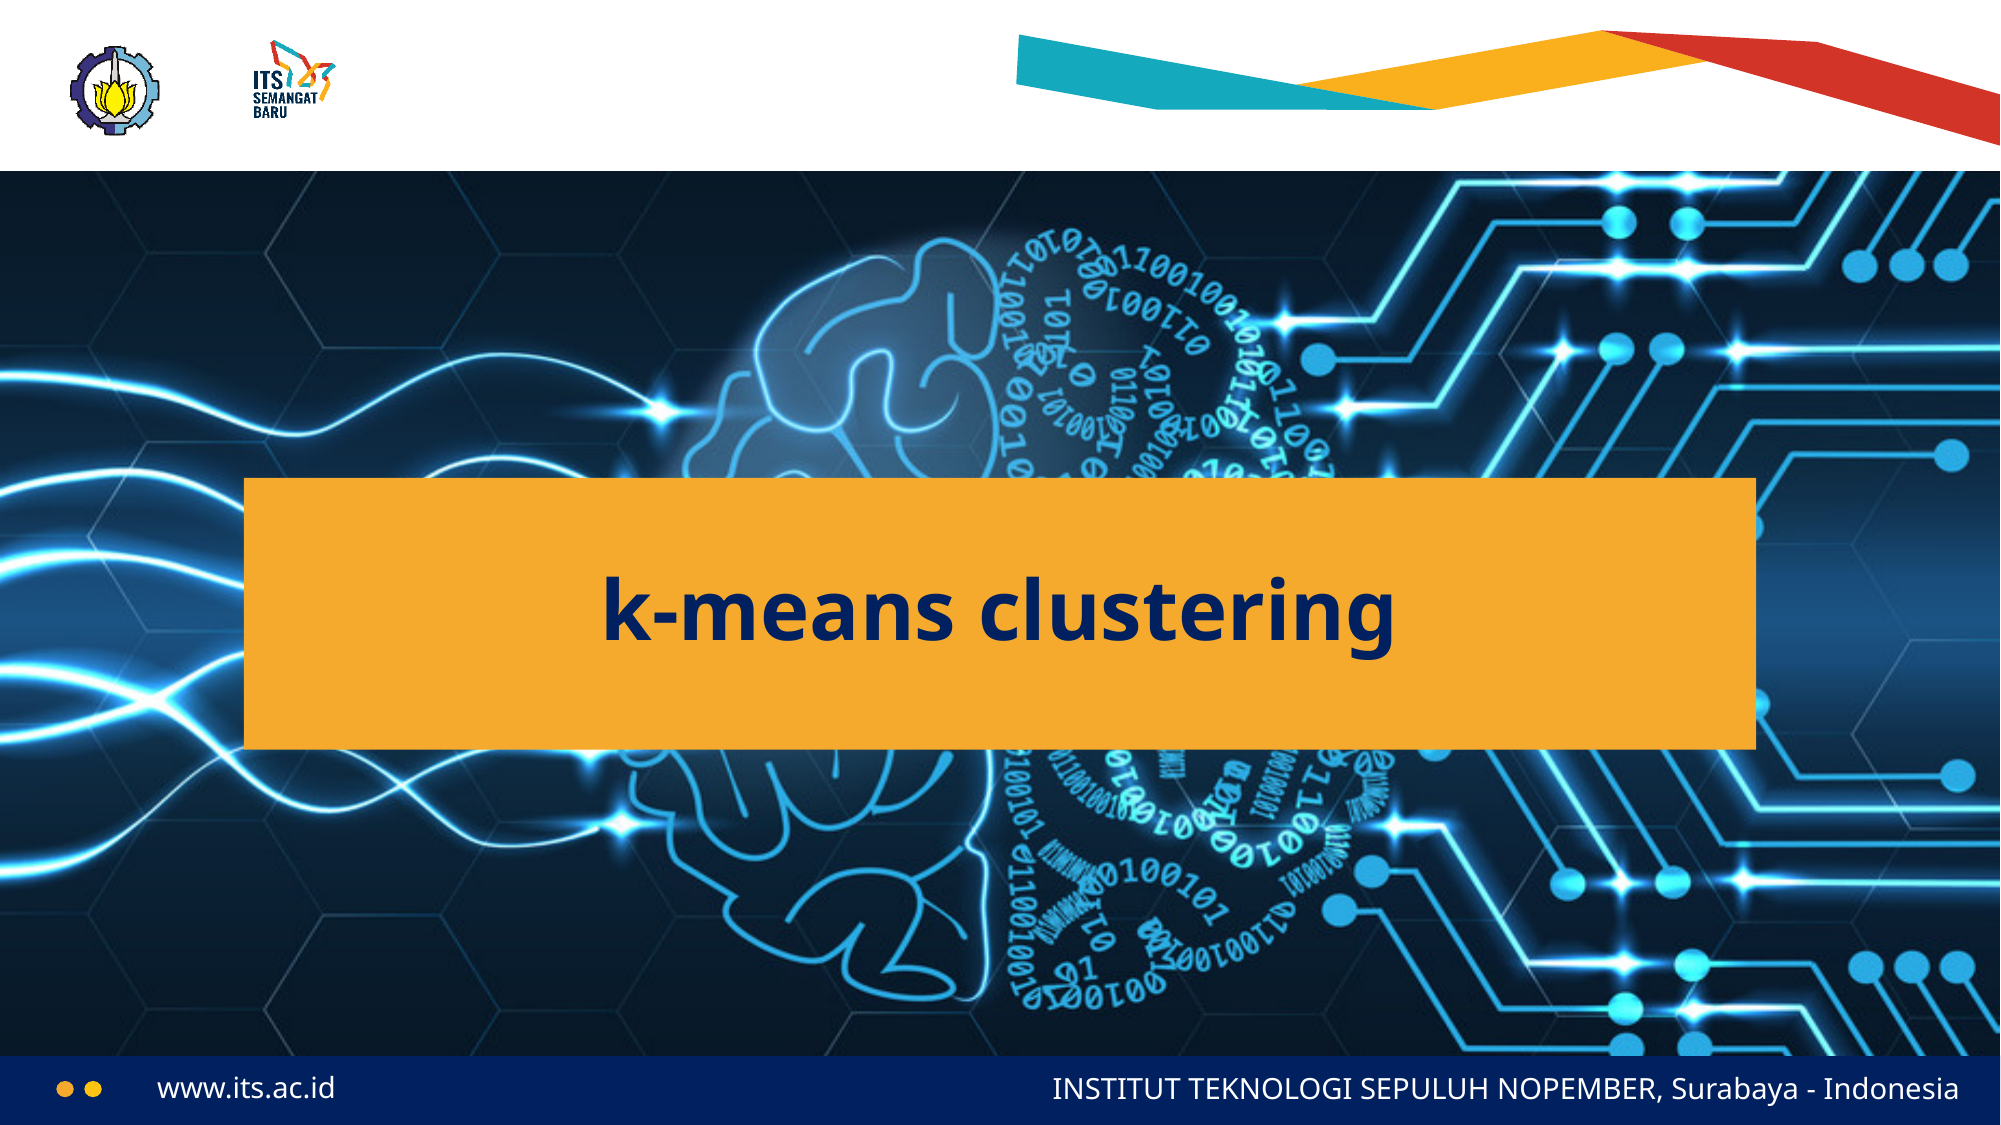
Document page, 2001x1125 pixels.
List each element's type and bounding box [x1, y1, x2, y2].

picture [243, 27, 346, 130]
picture [69, 45, 160, 136]
picture [0, 171, 2000, 1056]
